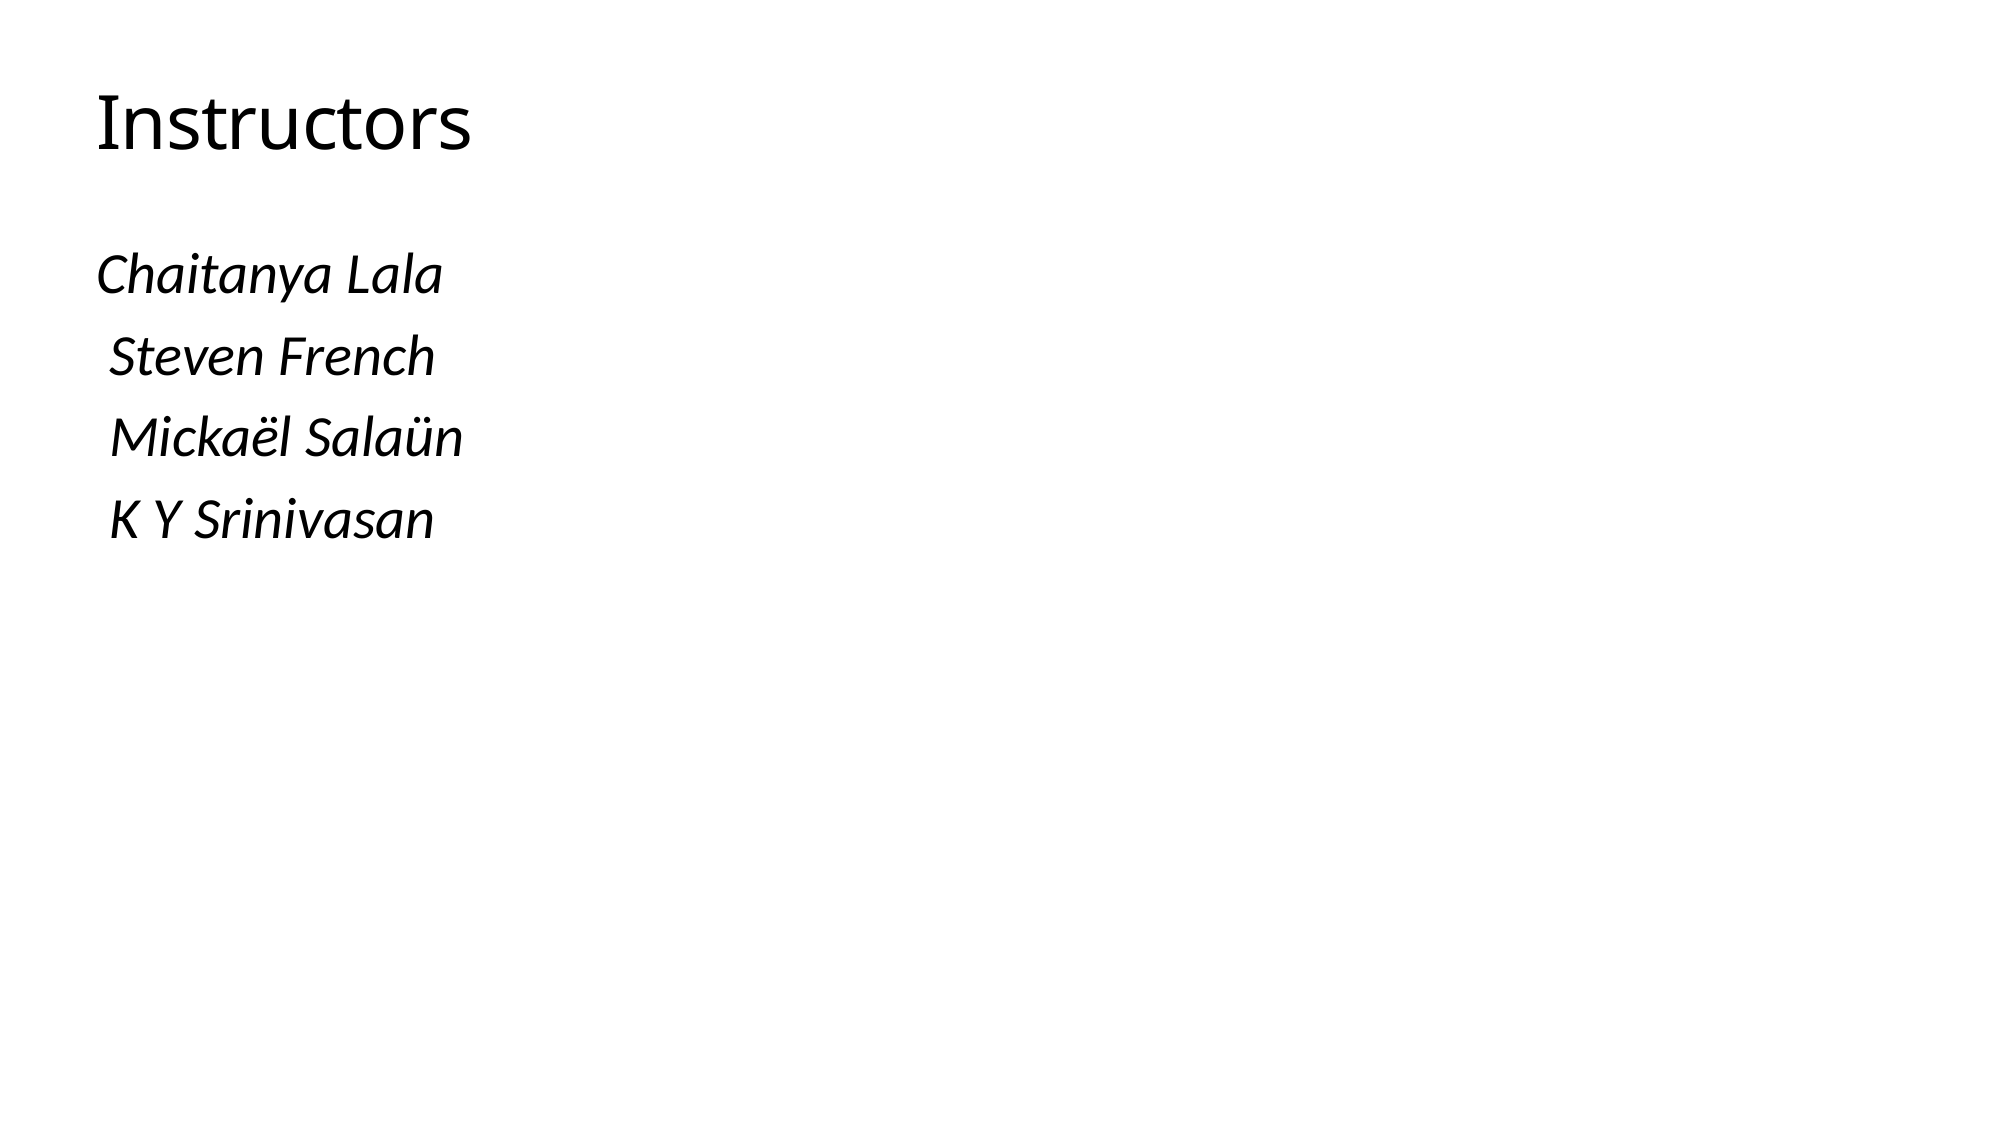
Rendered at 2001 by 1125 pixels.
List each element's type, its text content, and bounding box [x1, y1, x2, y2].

list Chaitanya Lala Steven French Mickaël Salaün K Y Srinivasan [96, 235, 1904, 873]
title Instructors [96, 75, 1904, 166]
